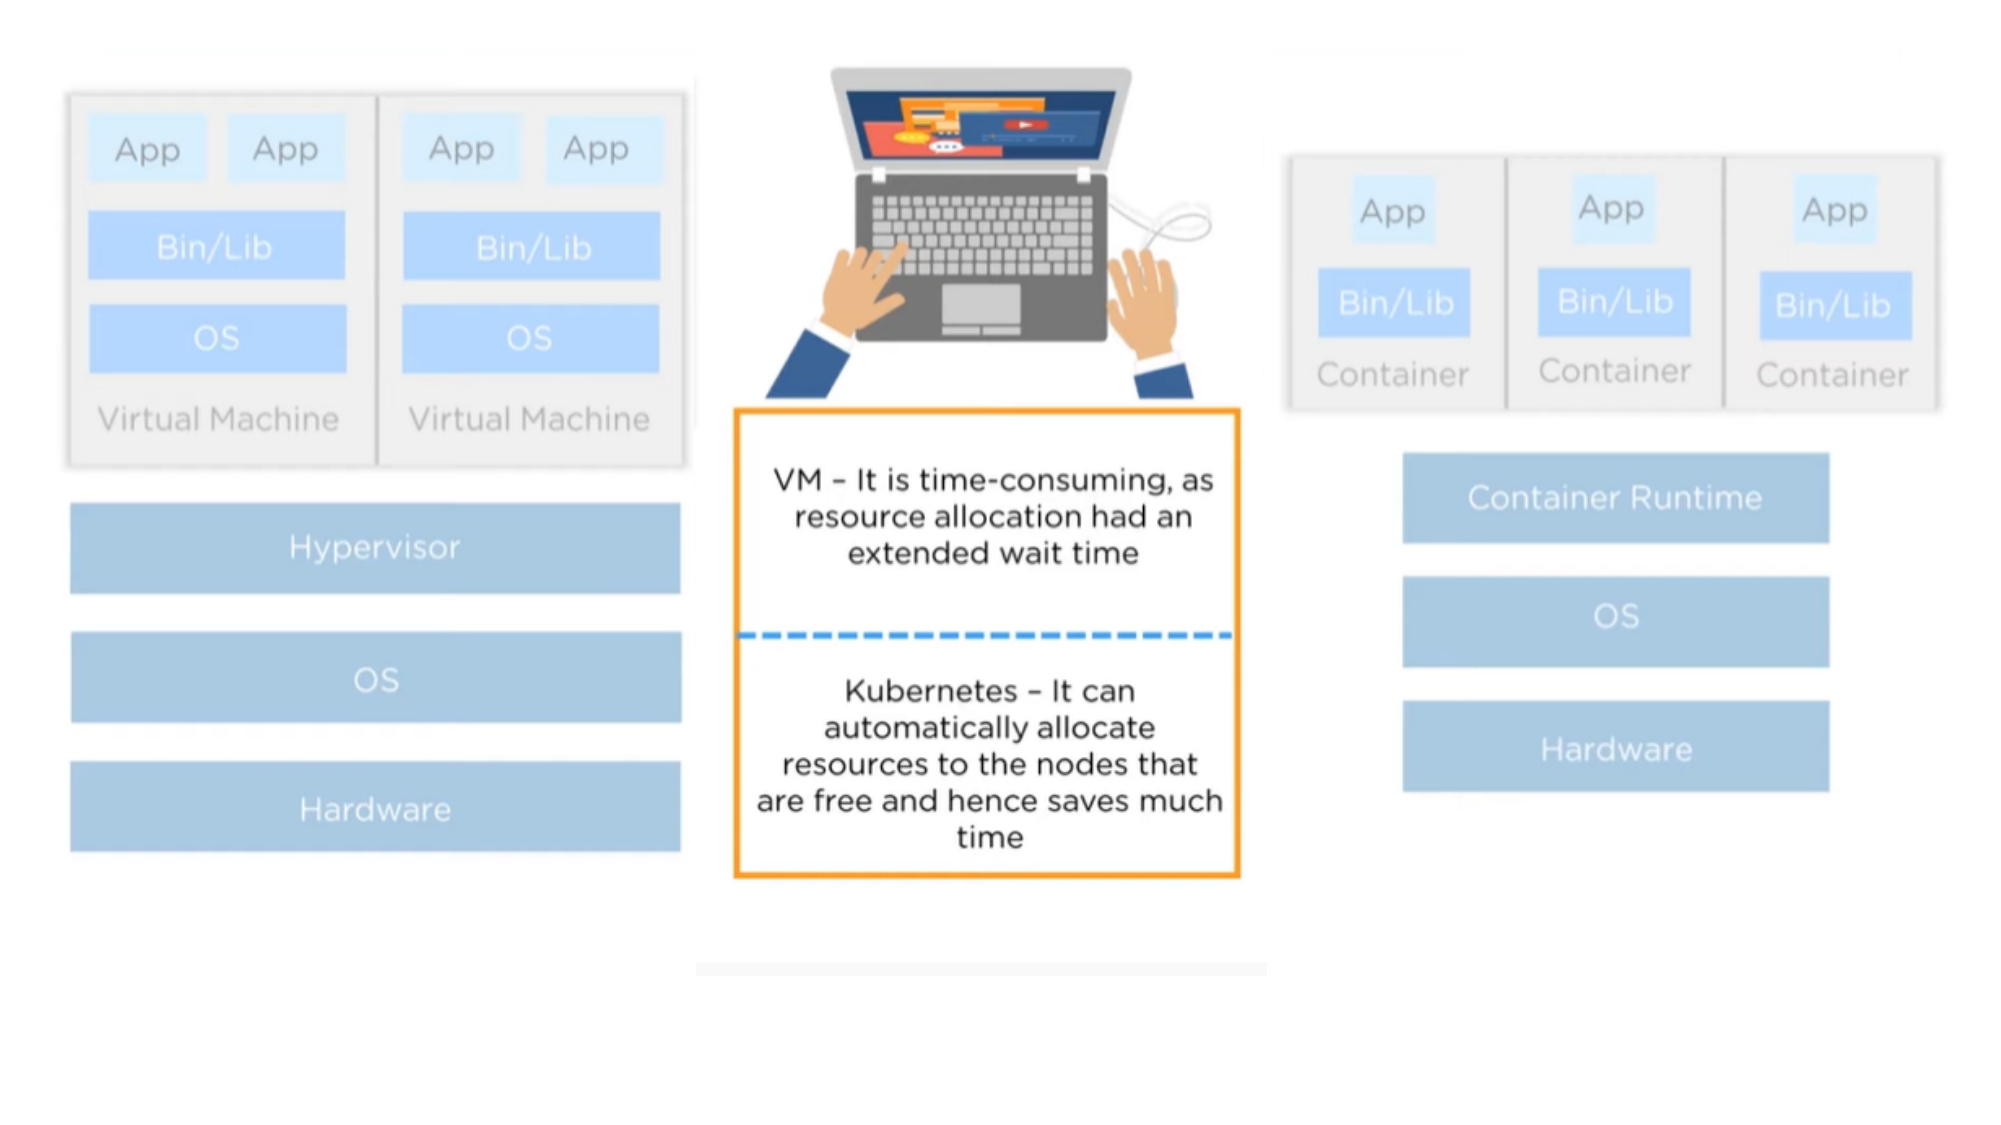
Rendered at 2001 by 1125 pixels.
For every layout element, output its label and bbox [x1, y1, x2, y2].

picture [15, 50, 1980, 1066]
